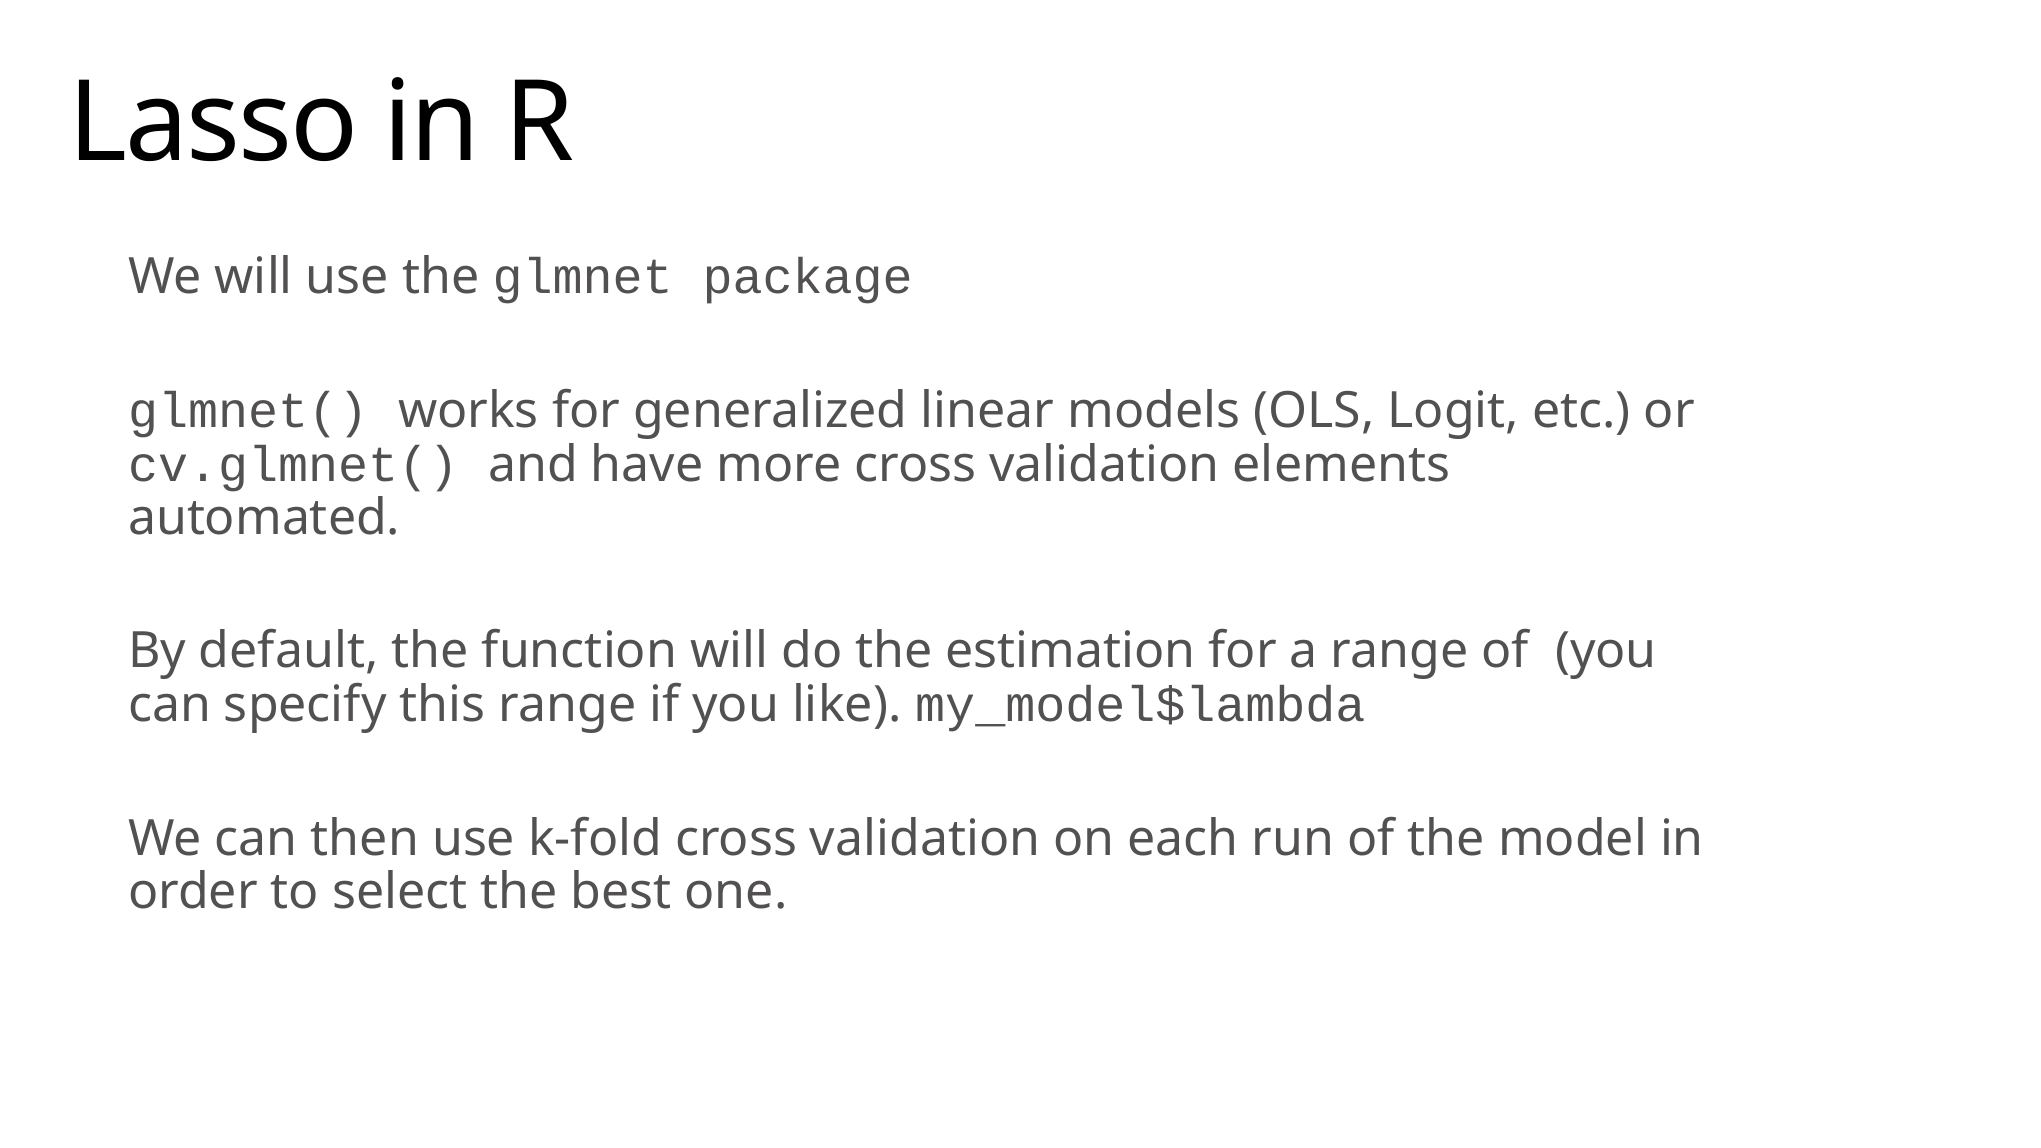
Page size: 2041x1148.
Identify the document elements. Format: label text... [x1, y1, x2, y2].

title Lasso in R [45, 48, 1996, 200]
